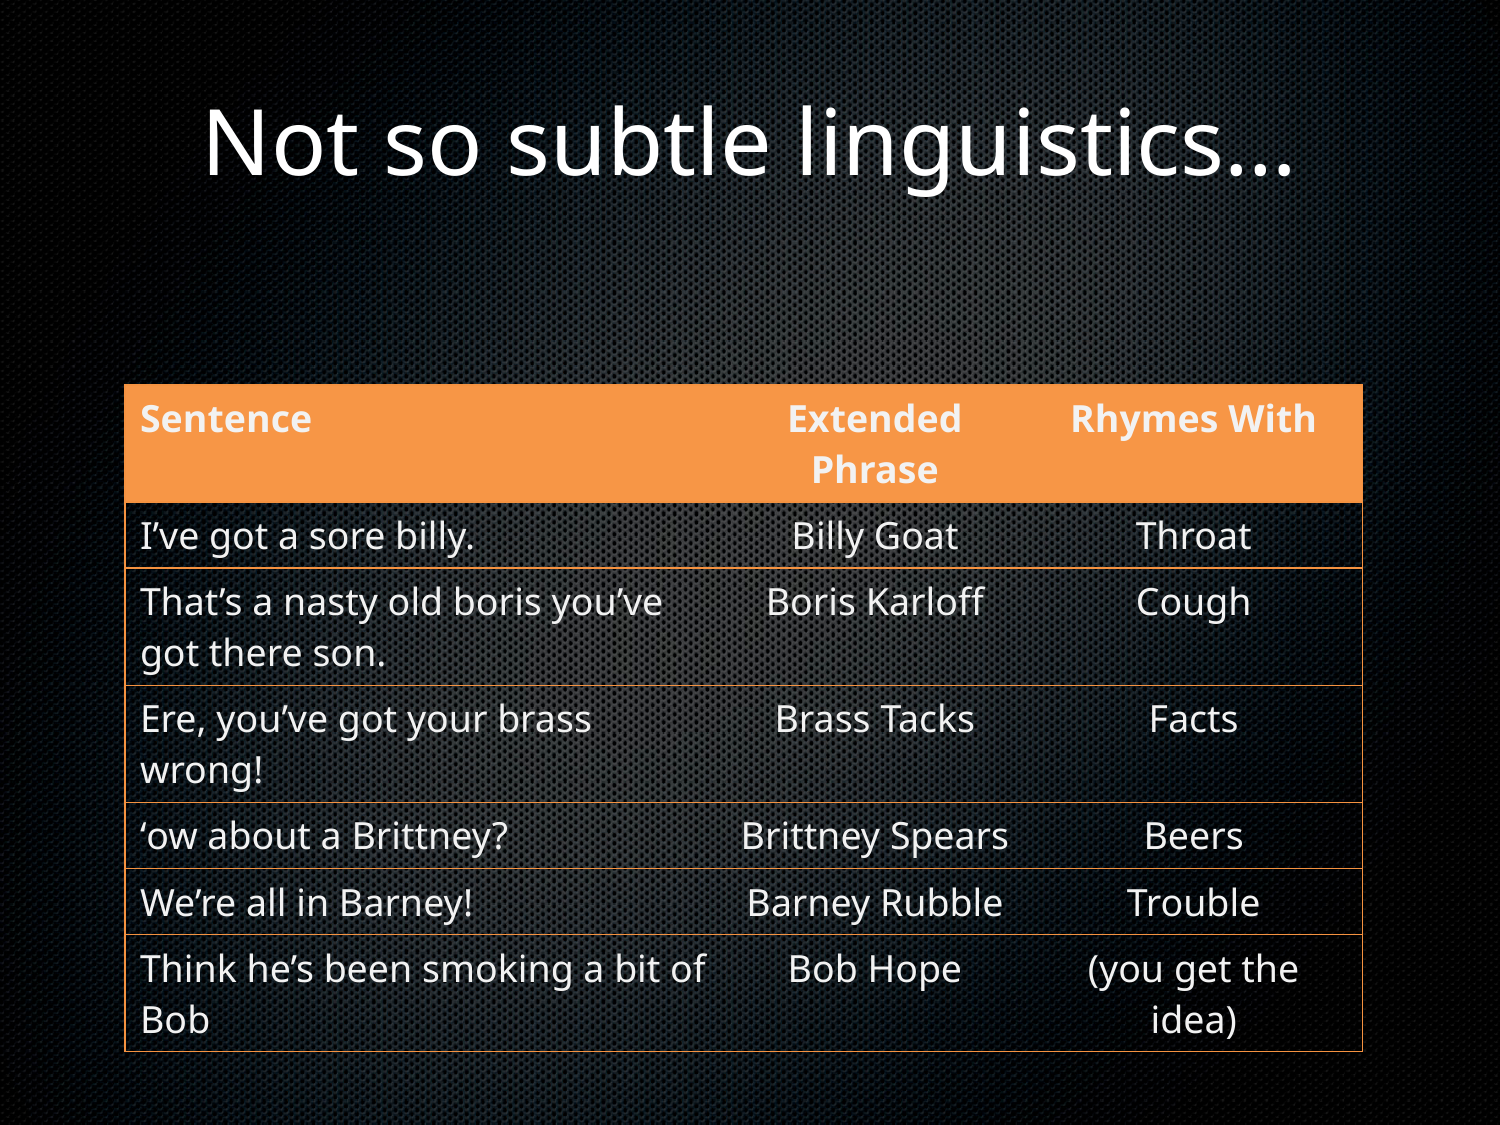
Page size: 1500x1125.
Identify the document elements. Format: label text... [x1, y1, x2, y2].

table_cell Facts [1025, 686, 1362, 802]
table_cell Boris Karloff [725, 569, 1025, 685]
table_cell Bob Hope [725, 935, 1025, 1051]
table_cell I’ve got a sore billy. [126, 503, 725, 567]
table_cell That’s a nasty old boris you’ve got there son. [126, 569, 725, 685]
picture [0, 0, 1500, 1125]
table_cell (you get the idea) [1025, 935, 1362, 1051]
table_header Extended Phrase [725, 386, 1025, 501]
table_cell ‘ow about a Brittney? [126, 803, 725, 868]
title Not so subtle linguistics… [75, 45, 1425, 233]
table_cell Billy Goat [725, 503, 1025, 567]
table_cell Trouble [1025, 869, 1362, 934]
table_cell Ere, you’ve got your brass wrong! [126, 686, 725, 802]
table_cell Cough [1025, 569, 1362, 685]
table_header Sentence [126, 386, 725, 501]
table_cell Throat [1025, 503, 1362, 567]
table_cell Brass Tacks [725, 686, 1025, 802]
table_header Rhymes With [1025, 386, 1362, 501]
table_cell Brittney Spears [725, 803, 1025, 868]
table_cell We’re all in Barney! [126, 869, 725, 934]
table_cell Beers [1025, 803, 1362, 868]
table_cell Think he’s been smoking a bit of Bob [126, 935, 725, 1051]
table_cell Barney Rubble [725, 869, 1025, 934]
